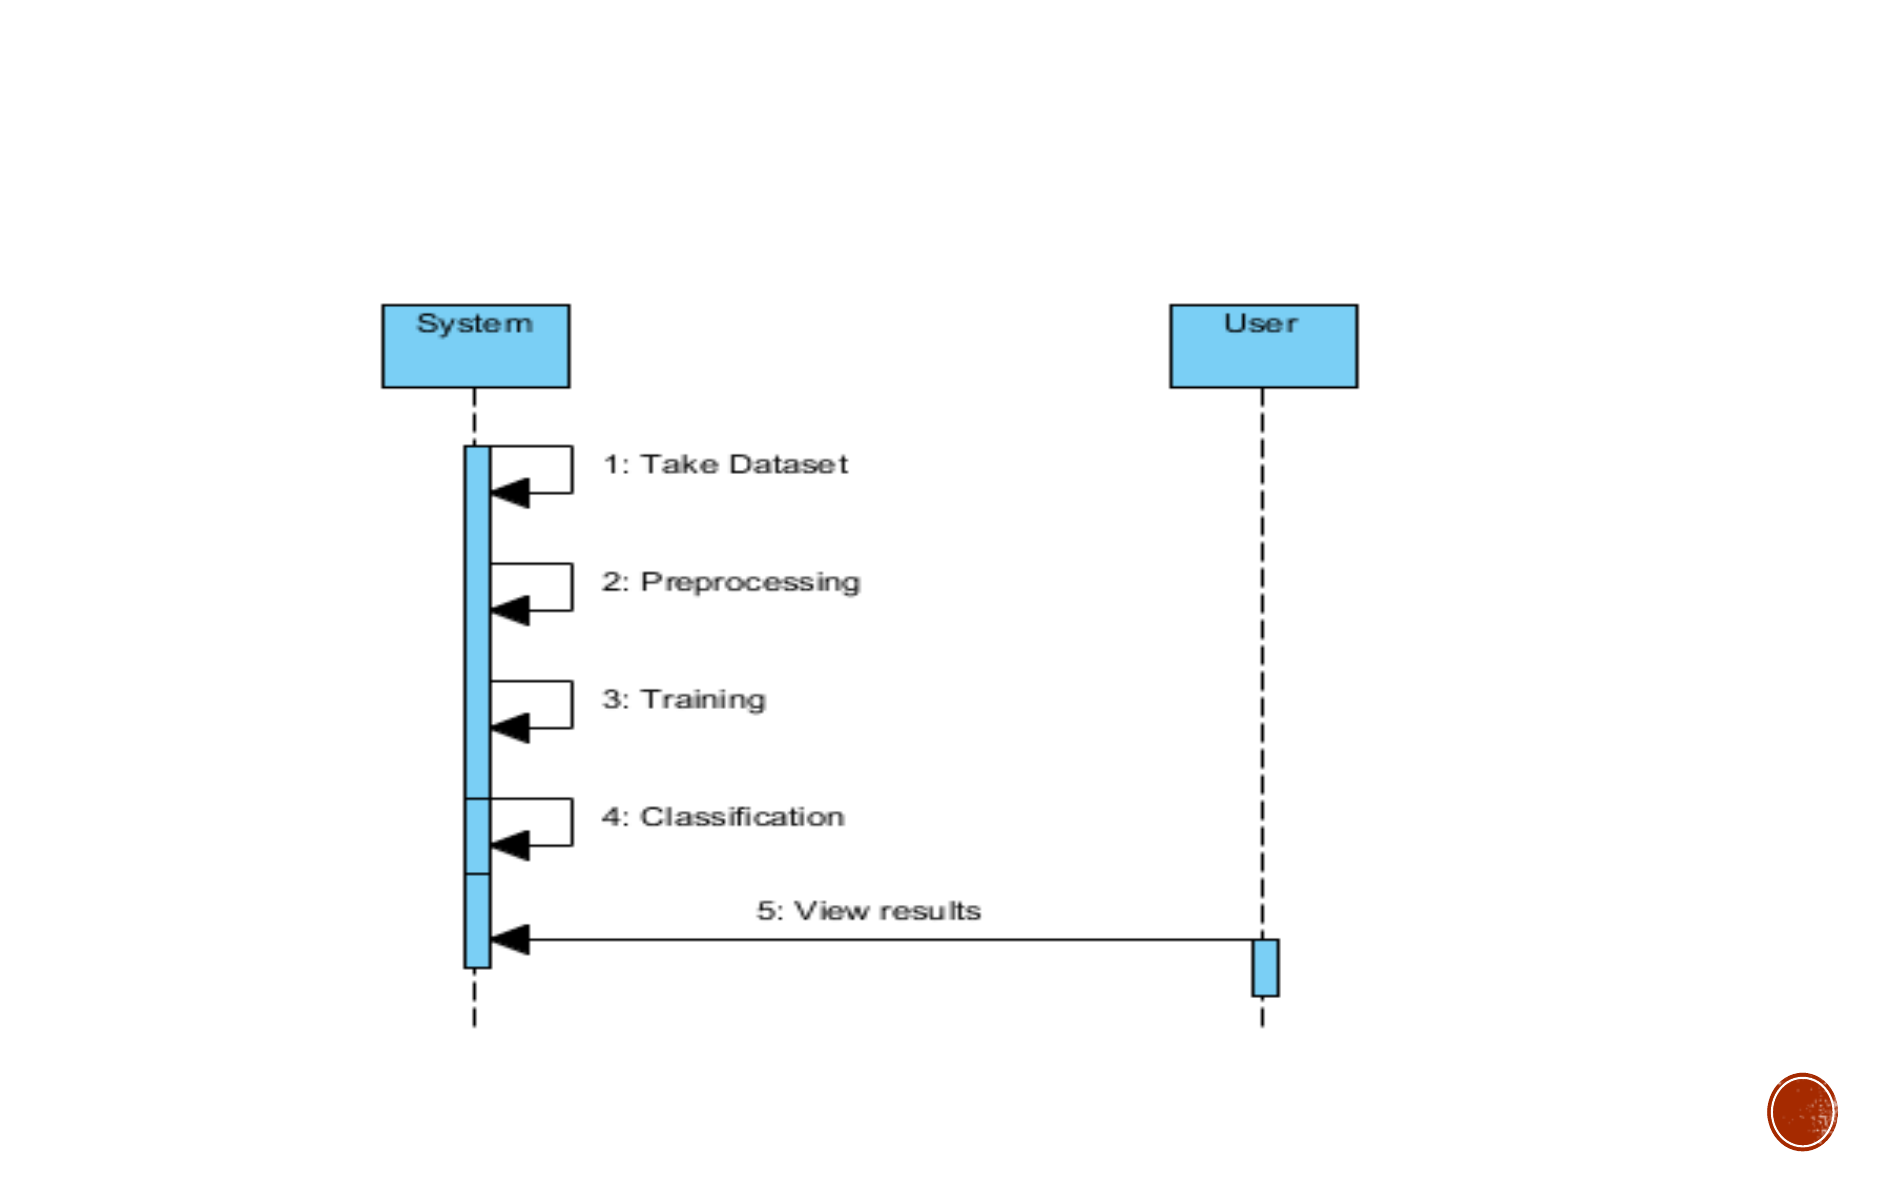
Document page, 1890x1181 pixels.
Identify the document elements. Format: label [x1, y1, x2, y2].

picture [288, 252, 1470, 1093]
picture [1767, 1072, 1839, 1152]
